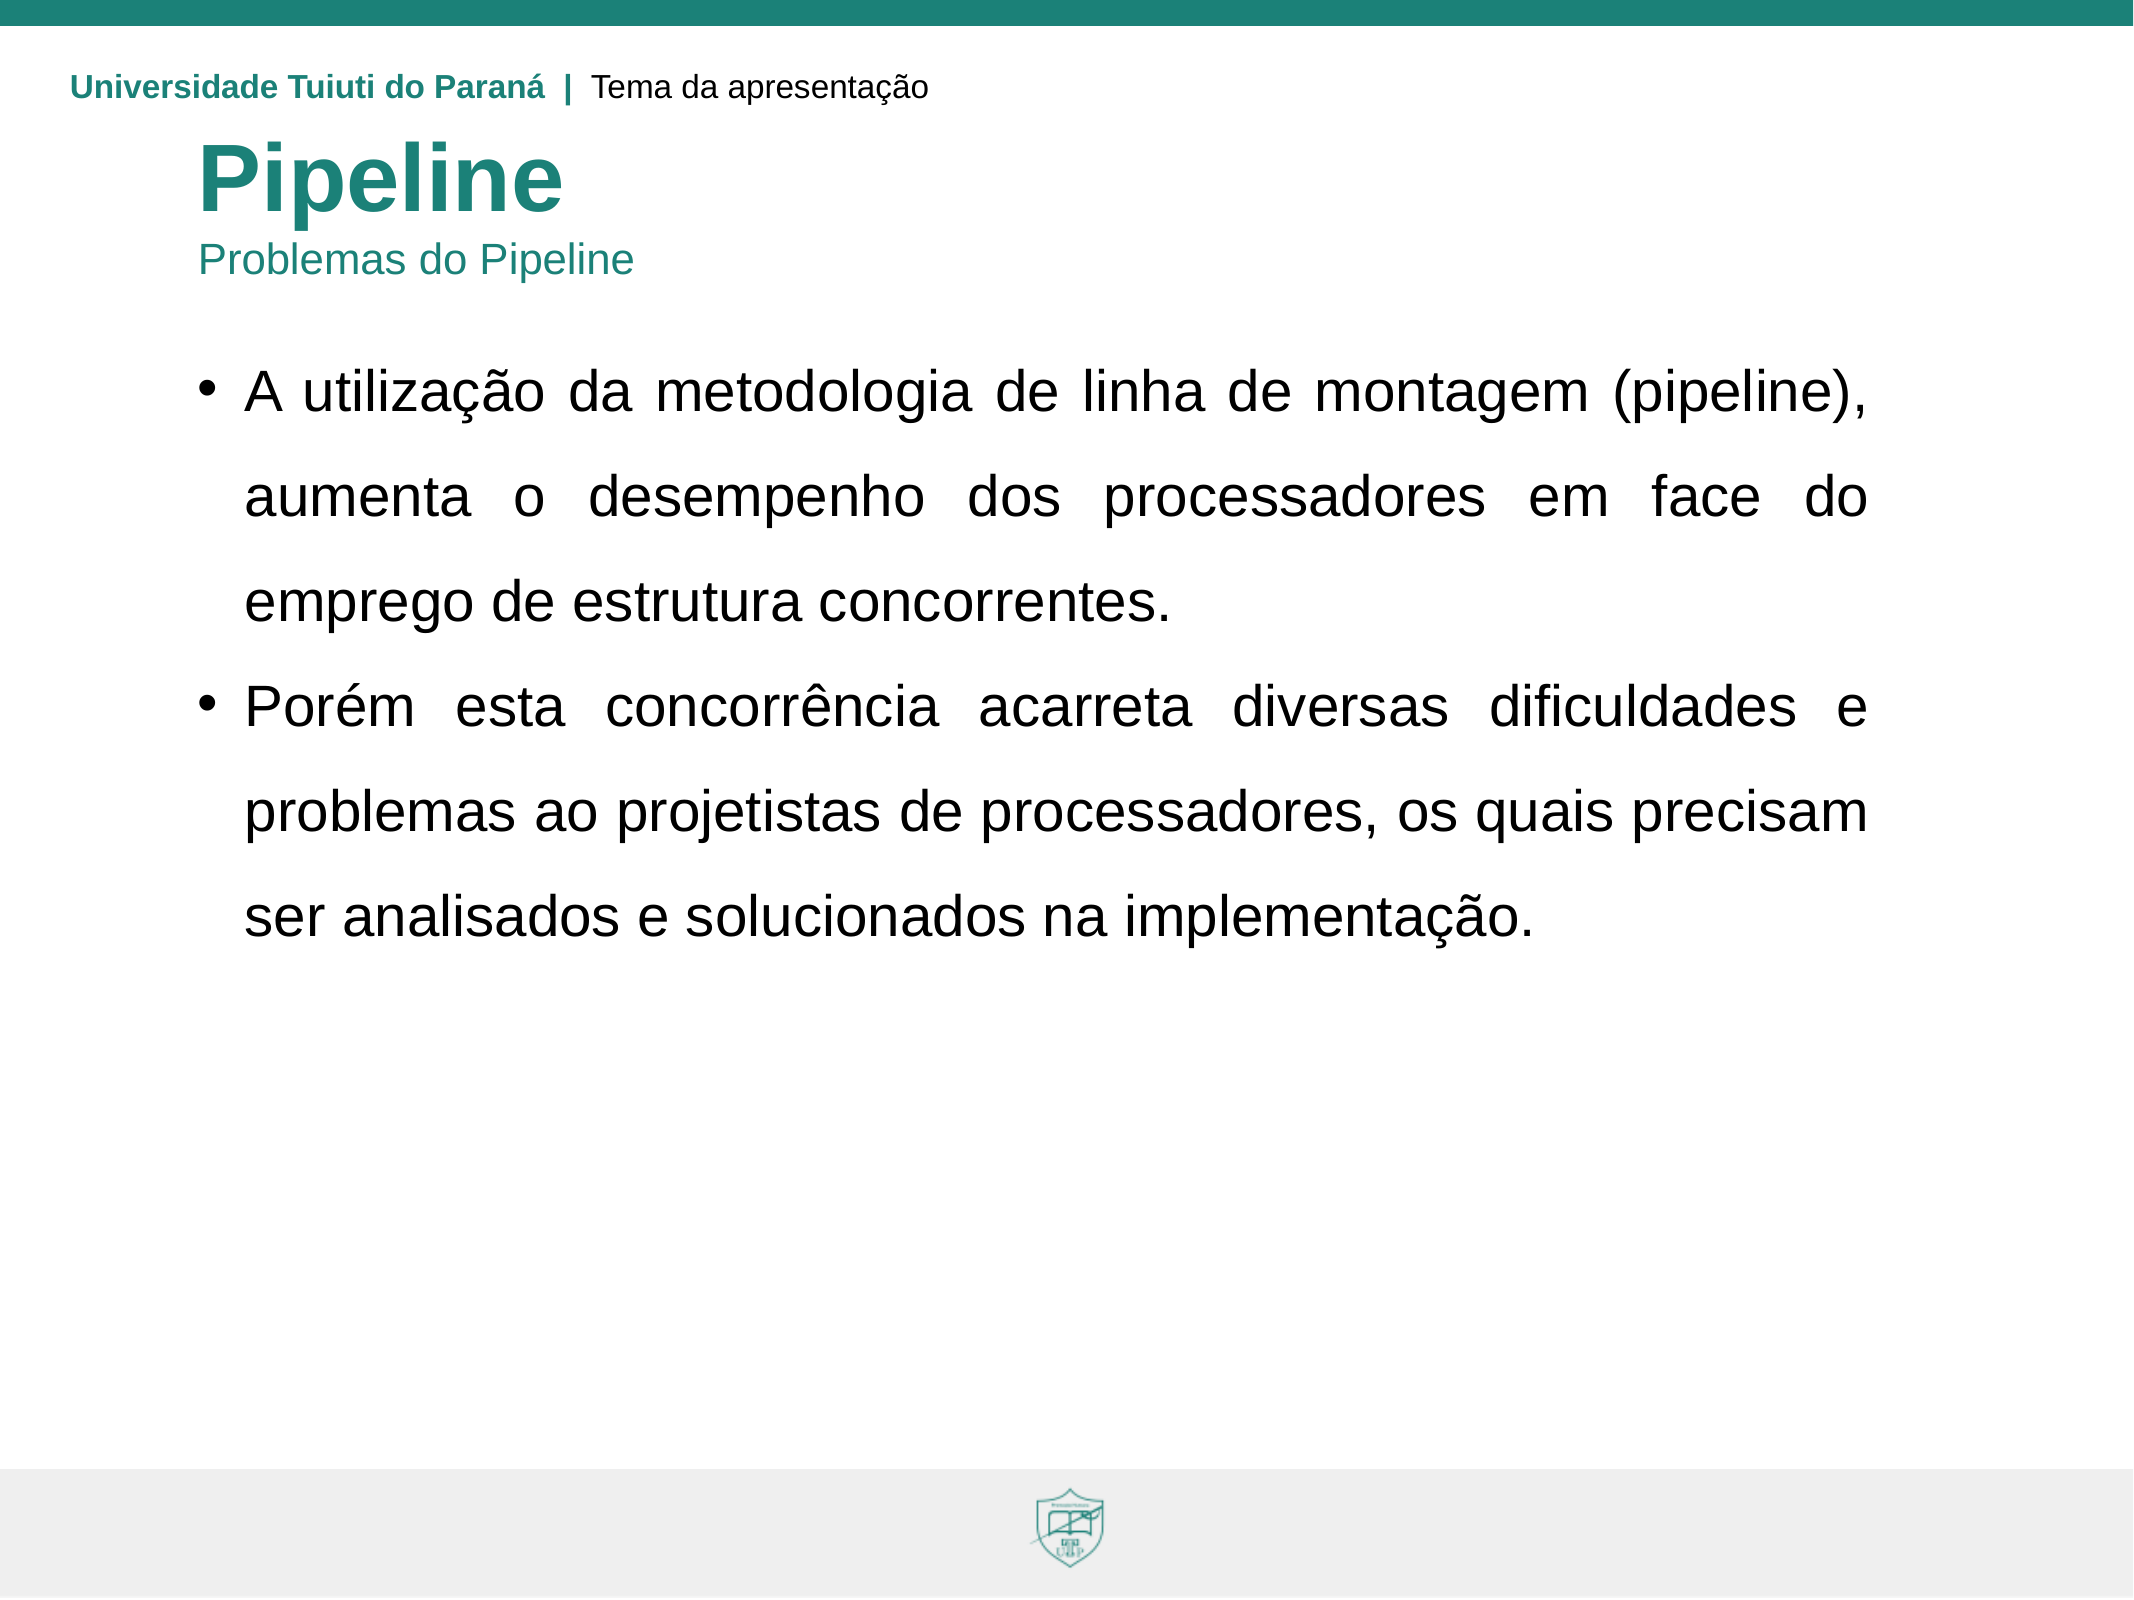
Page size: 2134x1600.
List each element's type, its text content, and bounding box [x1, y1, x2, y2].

picture [0, 0, 2134, 26]
picture [0, 1469, 2134, 1598]
text_box Universidade Tuiuti do Paraná | Tema da apresentação [63, 59, 936, 112]
text_box Pipeline Problemas do Pipeline A utilização da metodologia de linha de montagem (pipeline), aumenta o desempenho dos processadores em face do emprego de estrutura concorrentes. Porém esta concorrência acarreta diversas dificuldades e problemas ao projetistas de processadores, os quais precisam ser analisados e solucionados na implementação. [191, 109, 1878, 954]
